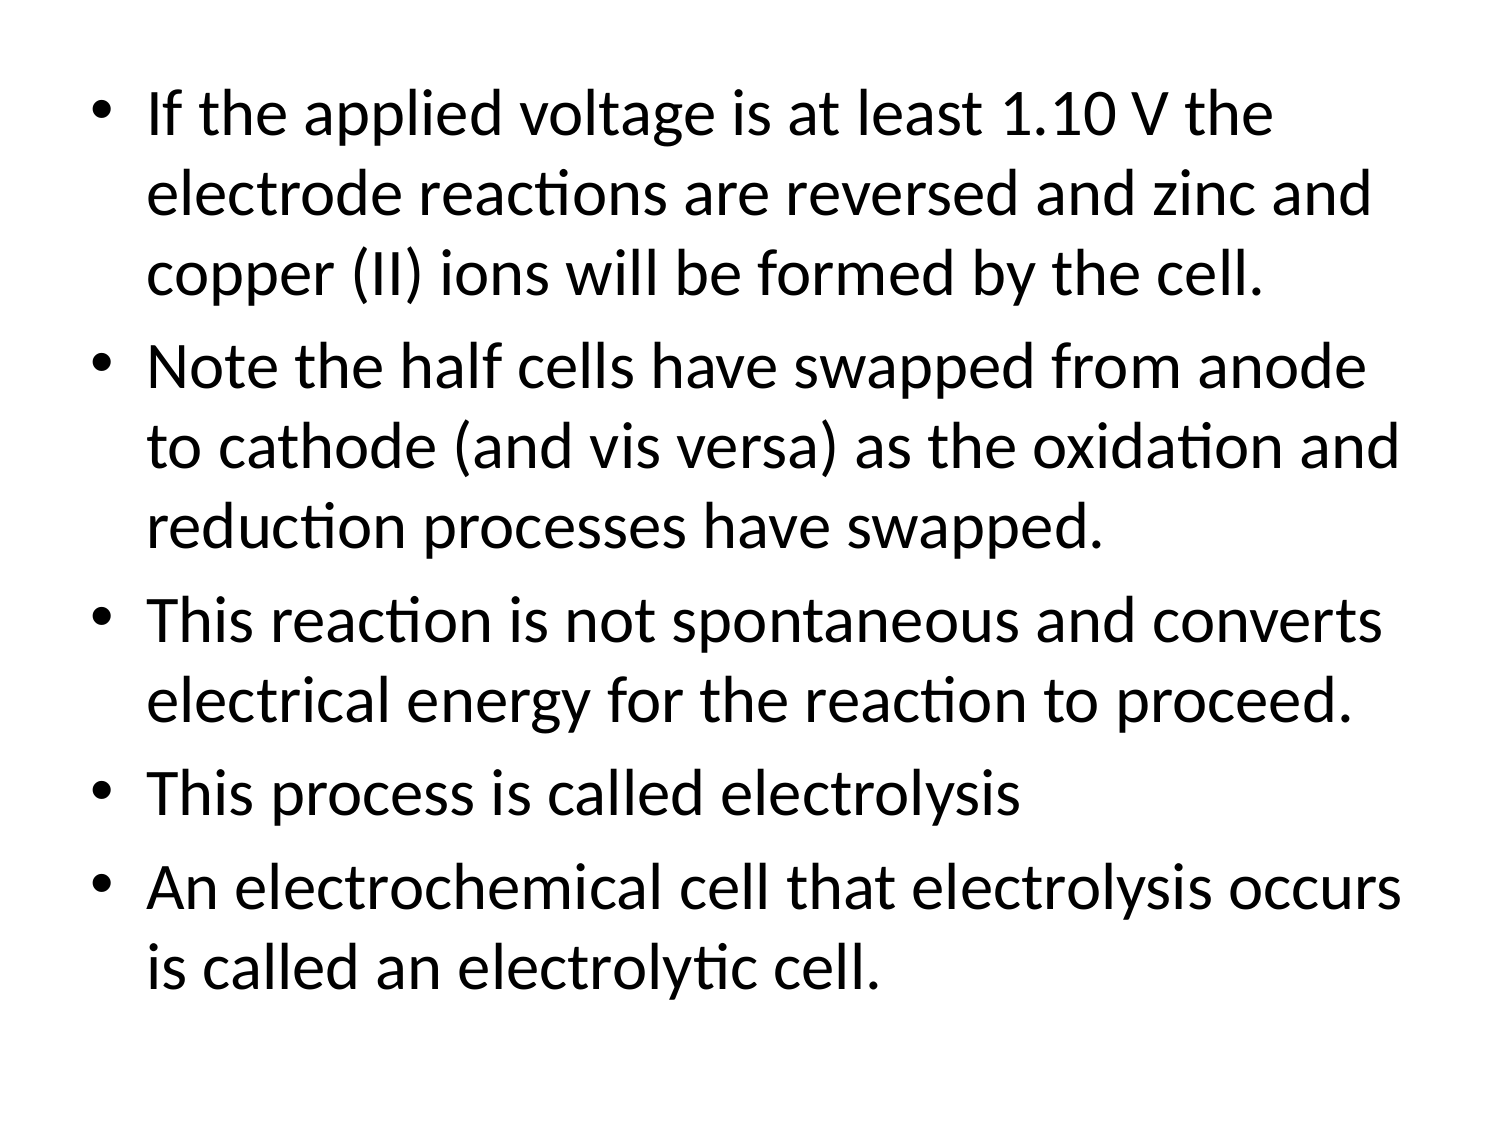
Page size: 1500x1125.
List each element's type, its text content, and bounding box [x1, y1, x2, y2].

list If the applied voltage is at least 1.10 V the electrode reactions are reversed and zinc and copper (II) ions will be formed by the cell. Note the half cells have swapped from anode to cathode (and vis versa) as the oxidation and reduction processes have swapped. This reaction is not spontaneous and converts electrical energy for the reaction to proceed. This process is called electrolysis An electrochemical cell that electrolysis occurs is called an electrolytic cell. [75, 60, 1425, 1018]
